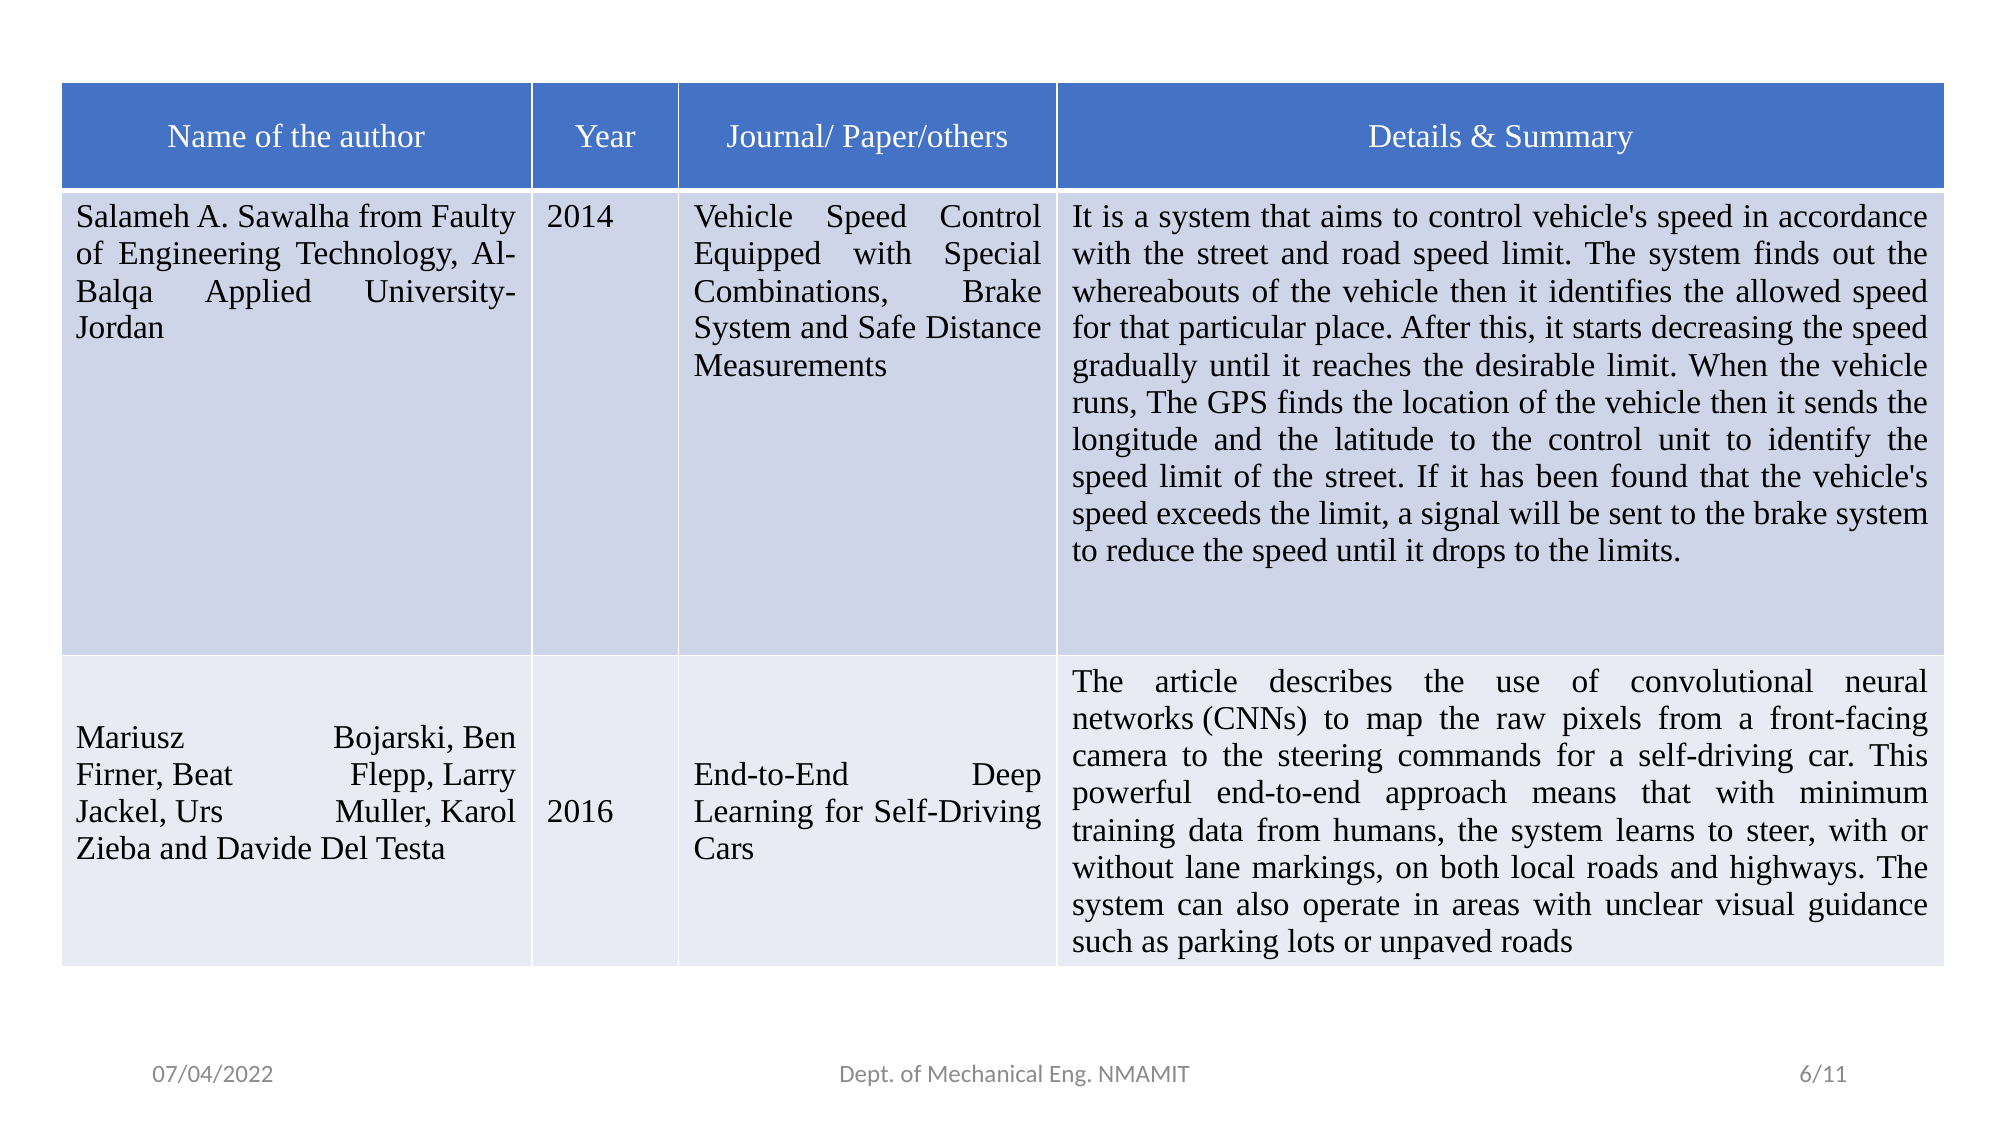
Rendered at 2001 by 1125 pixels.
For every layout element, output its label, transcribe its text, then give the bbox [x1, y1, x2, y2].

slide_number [137, 1042, 588, 1103]
table_header Journal/ Paper/others [679, 83, 1056, 188]
table_cell End-to-End Deep Learning for Self-Driving Cars [679, 656, 1056, 966]
slide_number 6/11 [1412, 1042, 1863, 1103]
table_header Details & Summary [1058, 83, 1944, 188]
table_cell 2014 [533, 193, 678, 655]
table_cell The article describes the use of convolutional neural networks (CNNs) to map the raw pixels from a front-facing camera to the steering commands for a self-driving car. This powerful end-to-end approach means that with minimum training data from humans, the system learns to steer, with or without lane markings, on both local roads and highways. The system can also operate in areas with unclear visual guidance such as parking lots or unpaved roads [1058, 656, 1944, 966]
text_box Dept. of Mechanical Eng. NMAMIT [824, 1042, 1319, 1103]
table_header Name of the author [62, 83, 531, 188]
table_cell Mariusz Bojarski, Ben Firner, Beat Flepp, Larry Jackel, Urs Muller, Karol Zieba and Davide Del Testa [62, 656, 531, 966]
table_cell Vehicle Speed Control Equipped with Special Combinations, Brake System and Safe Distance Measurements [679, 193, 1056, 655]
table_cell 2016 [533, 656, 678, 966]
table_cell Salameh A. Sawalha from Faulty of Engineering Technology, Al- Balqa Applied University- Jordan [62, 193, 531, 655]
table_header Year [533, 83, 678, 188]
table_cell It is a system that aims to control vehicle's speed in accordance with the street and road speed limit. The system finds out the whereabouts of the vehicle then it identifies the allowed speed for that particular place. After this, it starts decreasing the speed gradually until it reaches the desirable limit. When the vehicle runs, The GPS finds the location of the vehicle then it sends the longitude and the latitude to the control unit to identify the speed limit of the street. If it has been found that the vehicle's speed exceeds the limit, a signal will be sent to the brake system to reduce the speed until it drops to the limits. [1058, 193, 1944, 655]
